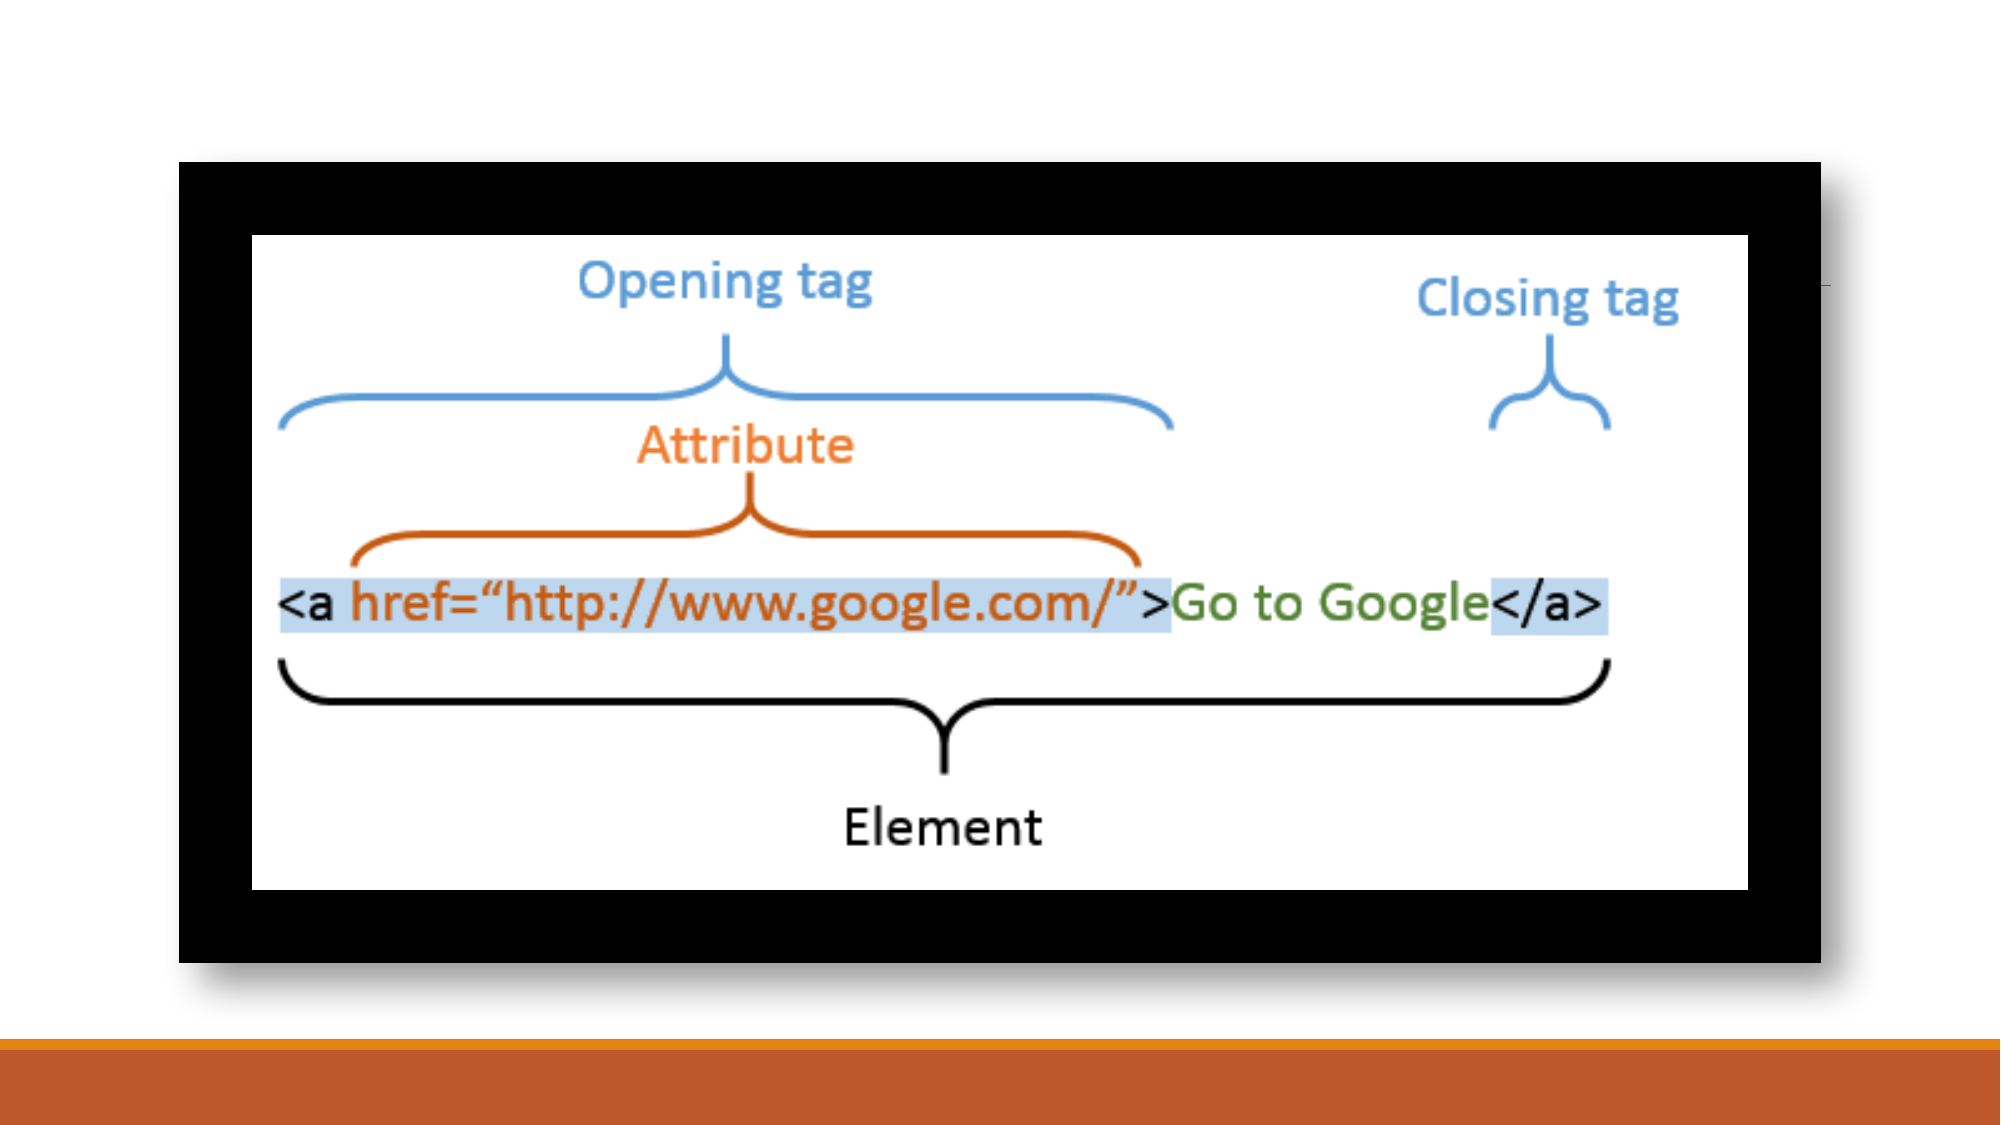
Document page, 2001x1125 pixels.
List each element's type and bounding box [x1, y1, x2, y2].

picture [251, 233, 1749, 891]
